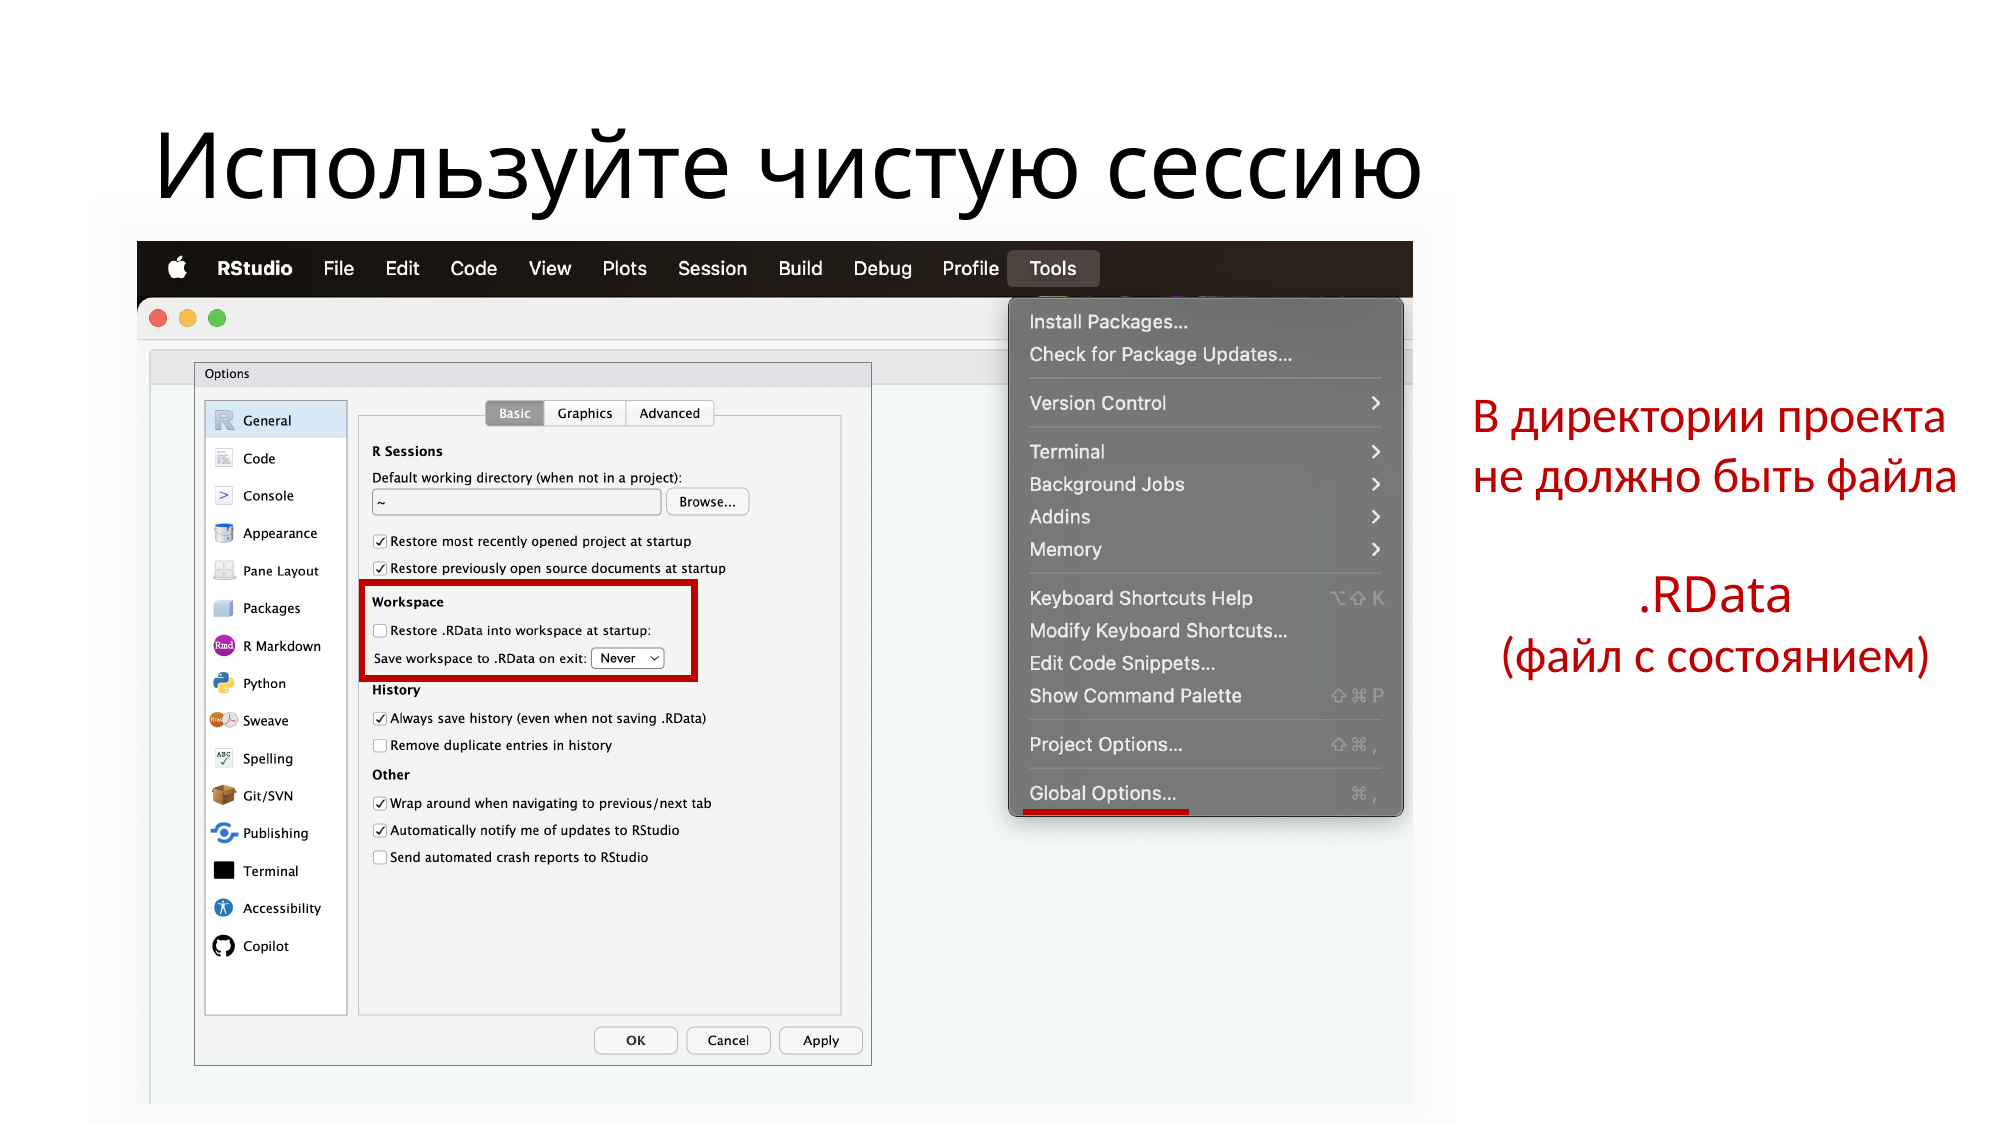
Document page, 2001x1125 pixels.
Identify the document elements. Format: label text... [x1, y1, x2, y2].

text_box В директории проекта не должно быть файла .RData (файл с состоянием) [1457, 375, 1974, 691]
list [193, 361, 872, 1066]
title Используйте чистую сессию [137, 59, 1863, 278]
picture [136, 241, 1413, 1105]
